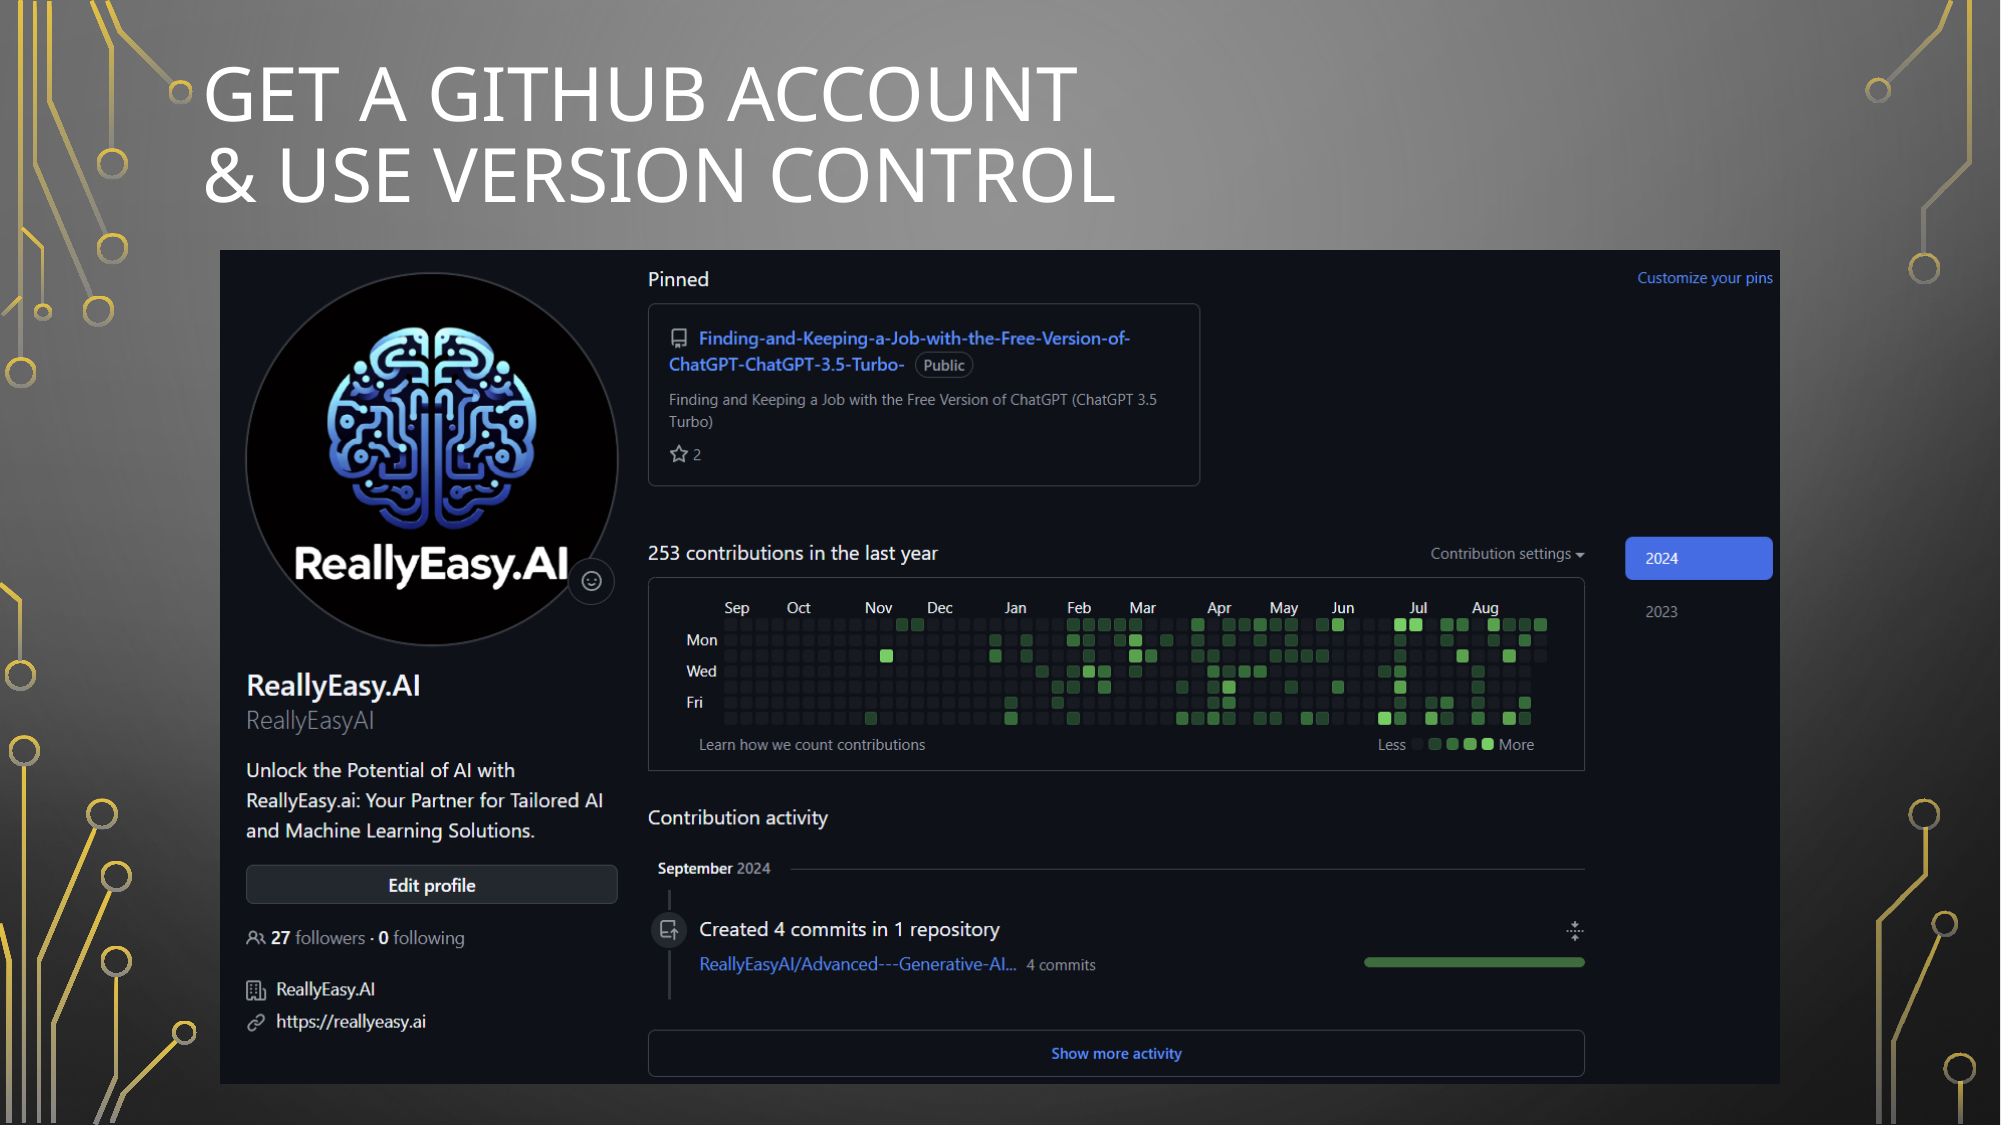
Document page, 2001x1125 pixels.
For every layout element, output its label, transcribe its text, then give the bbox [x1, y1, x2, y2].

picture [219, 250, 1781, 1084]
title Get a GitHub account & use version control [187, 16, 1813, 260]
